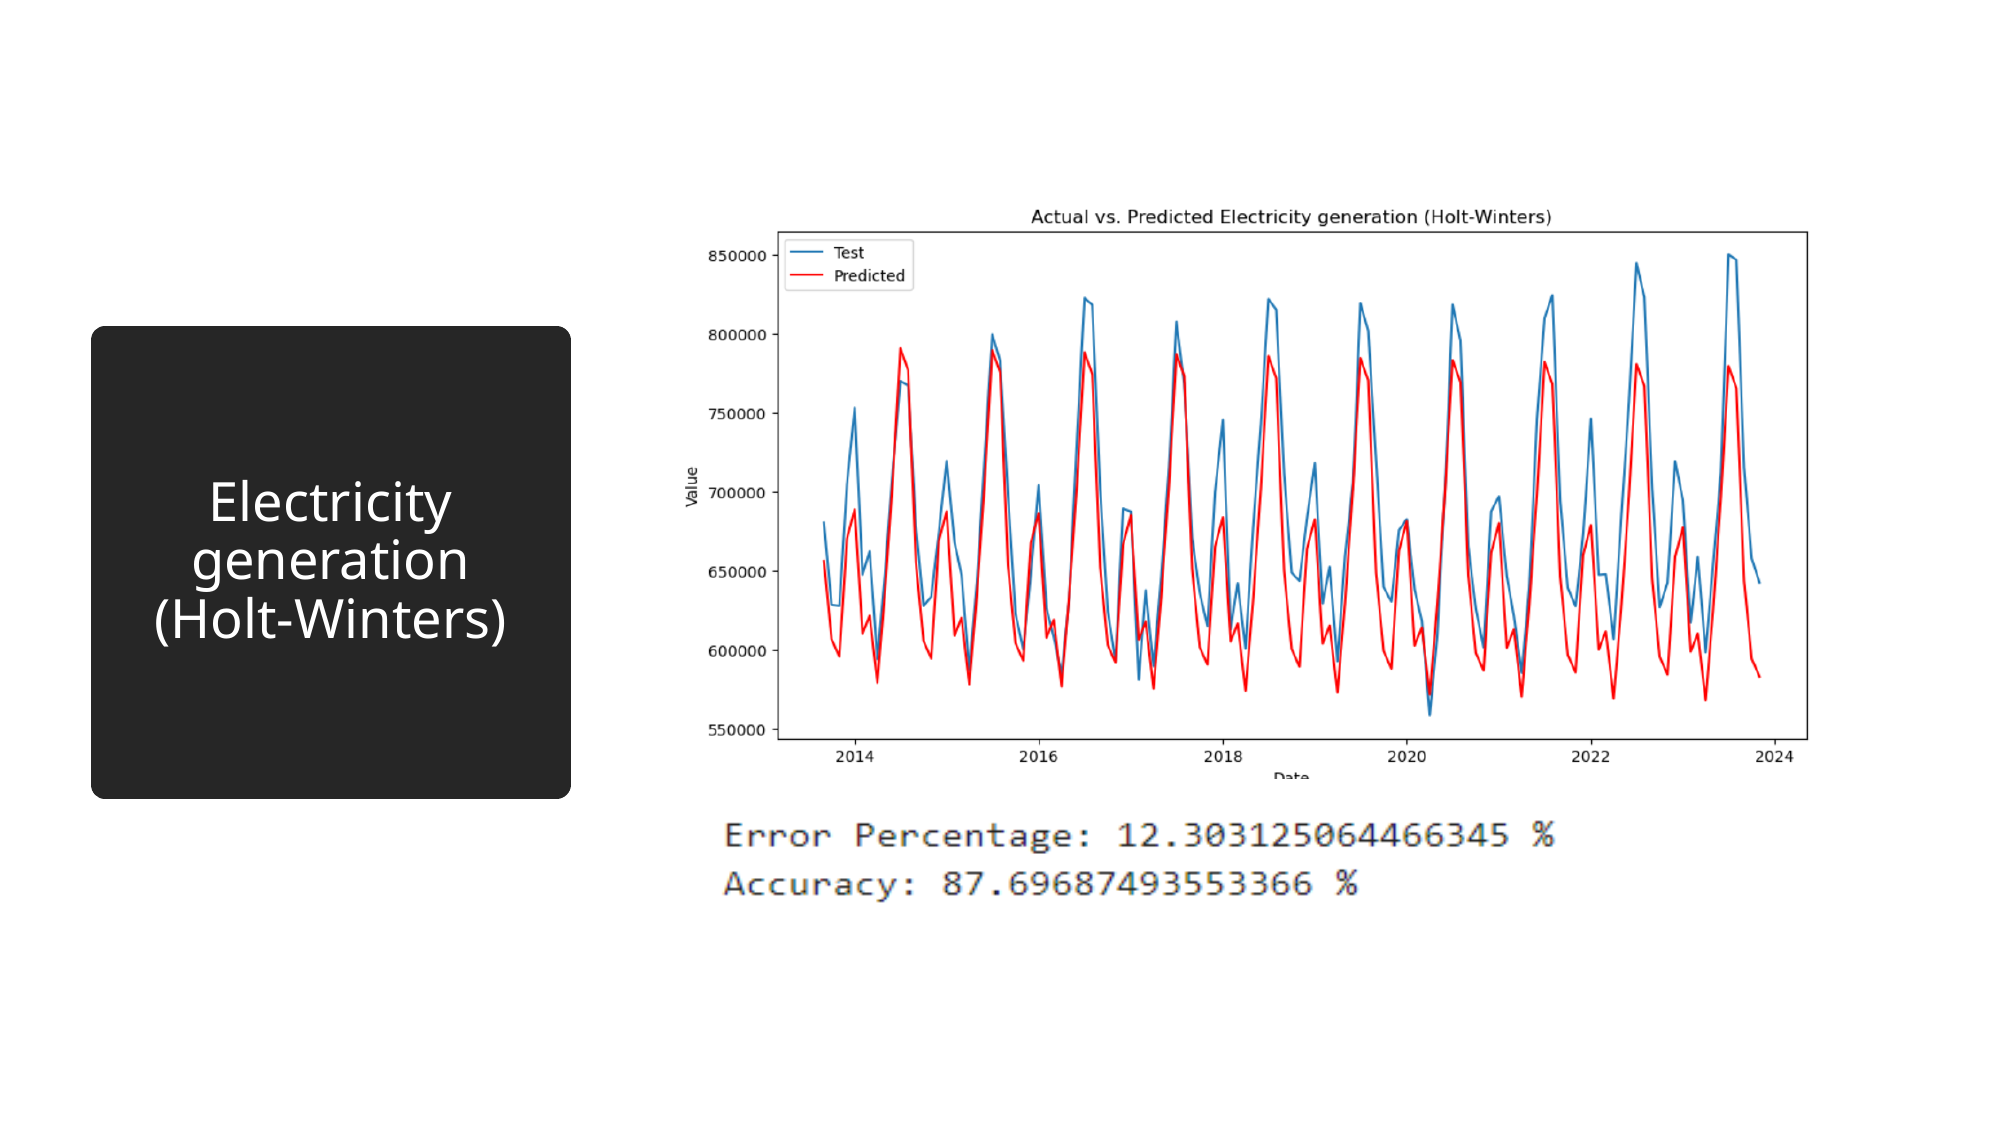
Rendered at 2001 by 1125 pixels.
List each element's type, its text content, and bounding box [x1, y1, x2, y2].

picture [662, 787, 1842, 921]
picture [662, 202, 1842, 779]
title Electricity generation (Holt-Winters) [105, 340, 557, 785]
